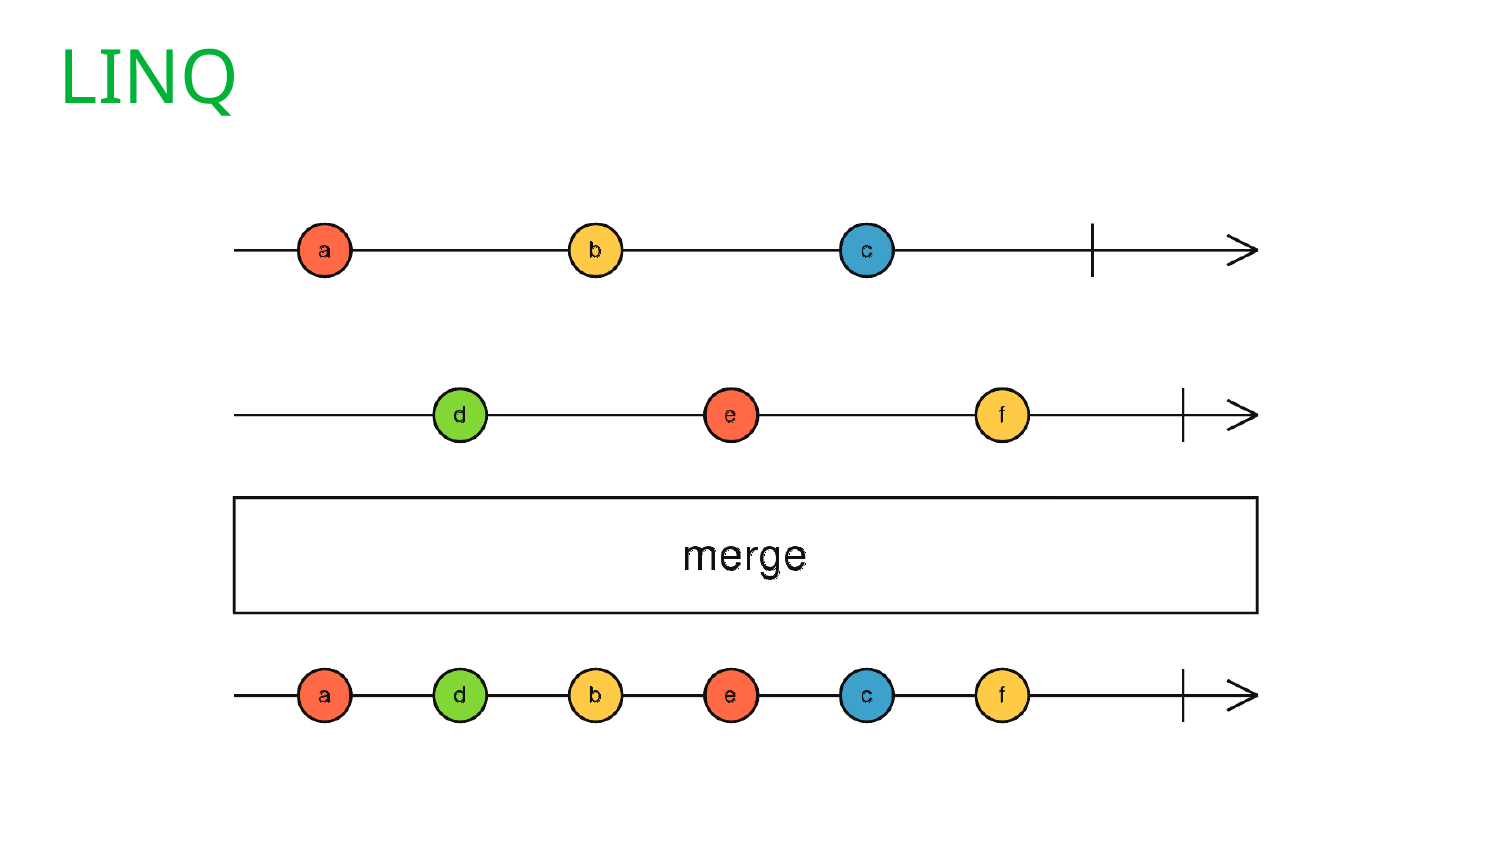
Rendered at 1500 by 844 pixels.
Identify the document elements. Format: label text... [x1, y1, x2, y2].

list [217, 166, 1273, 778]
title LINQ [59, 28, 1432, 119]
